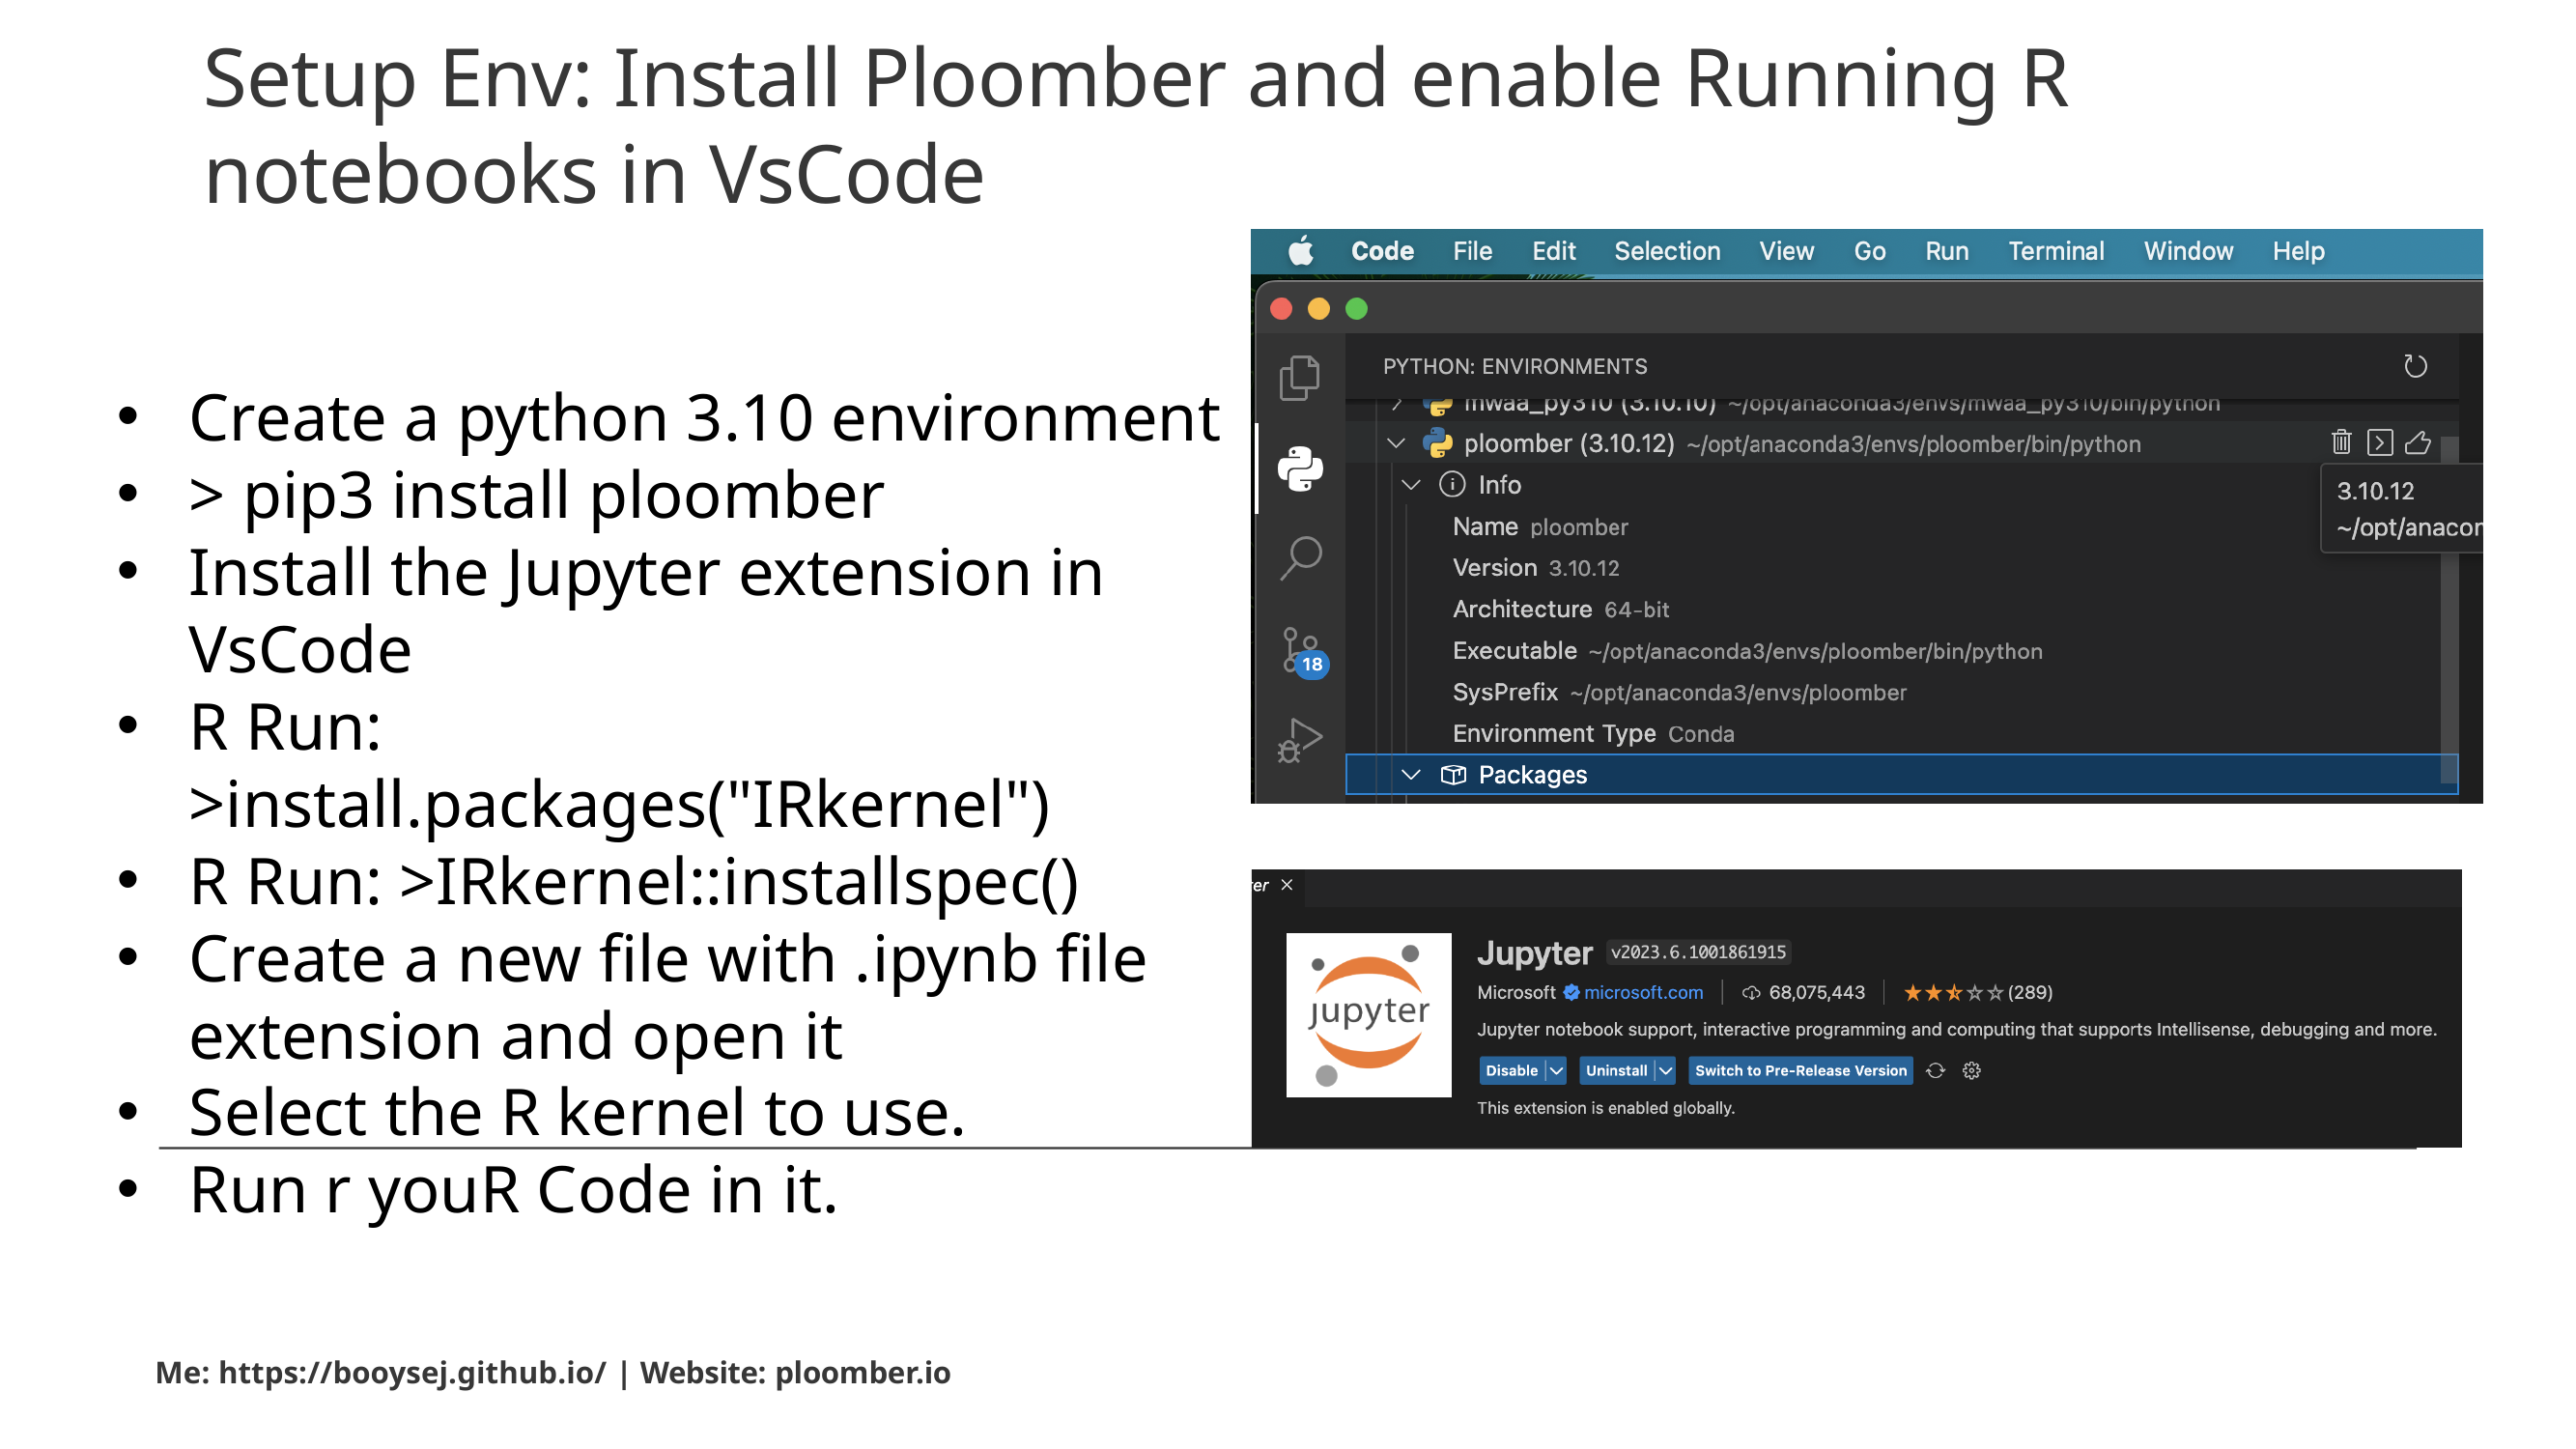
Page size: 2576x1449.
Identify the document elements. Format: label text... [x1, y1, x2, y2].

text_box Create a python 3.10 environment > pip3 install ploomber Install the Jupyter extension in VsCode R Run: >install.packages("IRkernel") R Run: >IRkernel::installspec() Create a new file with .ipynb file extension and open it Select the R kernel to use. Run r youR Code in it. [116, 374, 1240, 1301]
footer Me: https://booysej.github.io/ | Website: ploomber.io [153, 1352, 1236, 1449]
title Setup Env: Install Ploomber and enable Running R notebooks in VsCode [201, 23, 2266, 269]
picture [1251, 229, 2483, 804]
picture [1251, 868, 2463, 1148]
